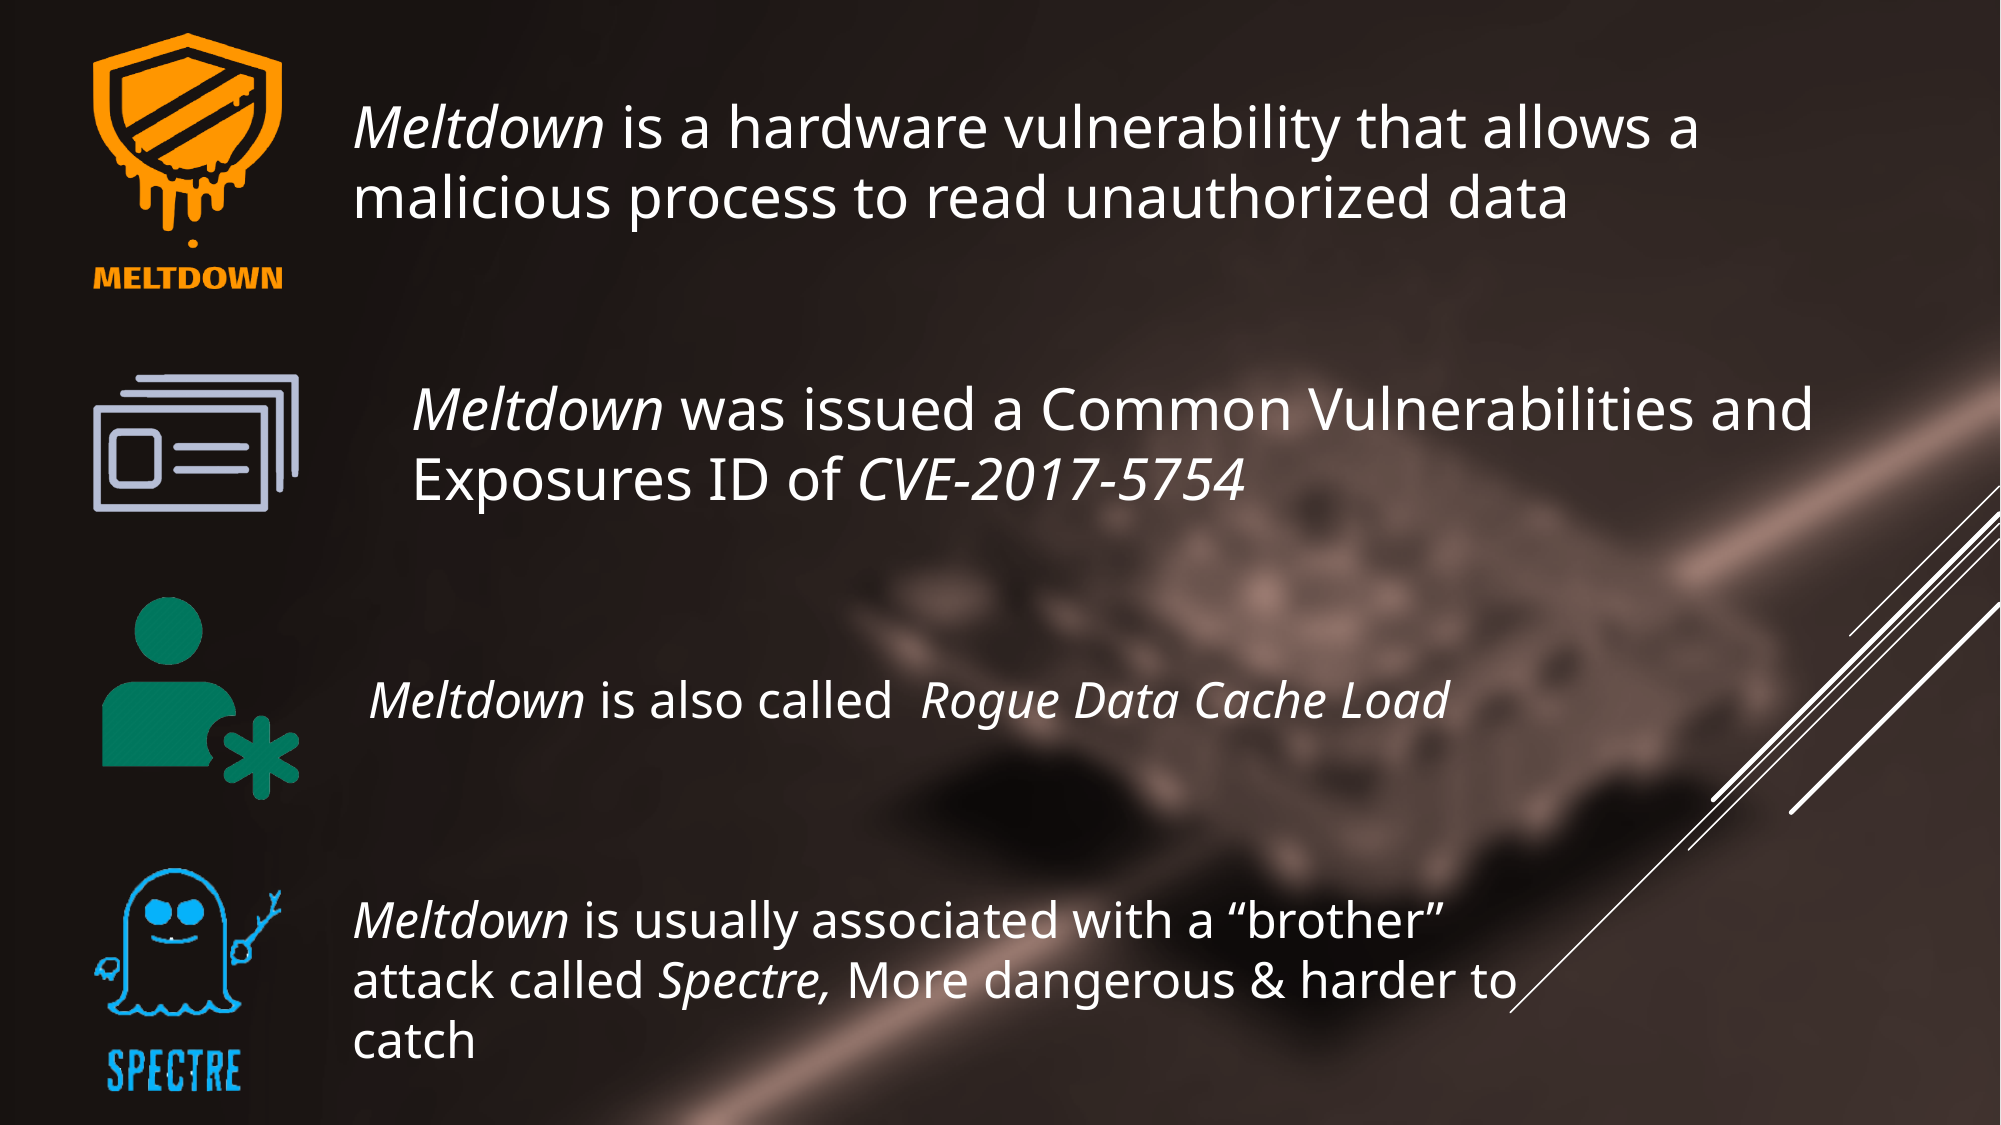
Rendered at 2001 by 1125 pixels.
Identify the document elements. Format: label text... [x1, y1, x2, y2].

text_box Meltdown is a hardware vulnerability that allows a malicious process to read unauthorized data [337, 82, 1848, 238]
picture [213, 1054, 218, 1066]
text_box Meltdown is usually associated with a “brother” attack called Spectre, More dangerous & harder to catch [337, 881, 1608, 1076]
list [93, 32, 283, 289]
picture [134, 1055, 140, 1068]
picture [93, 374, 299, 512]
text_box Meltdown is also called Rogue Data Cache Load [353, 660, 1646, 736]
text_box Meltdown was issued a Common Vulnerabilities and Exposures ID of CVE-2017-5754 [396, 364, 1846, 520]
picture [93, 867, 283, 1092]
picture [101, 597, 299, 801]
